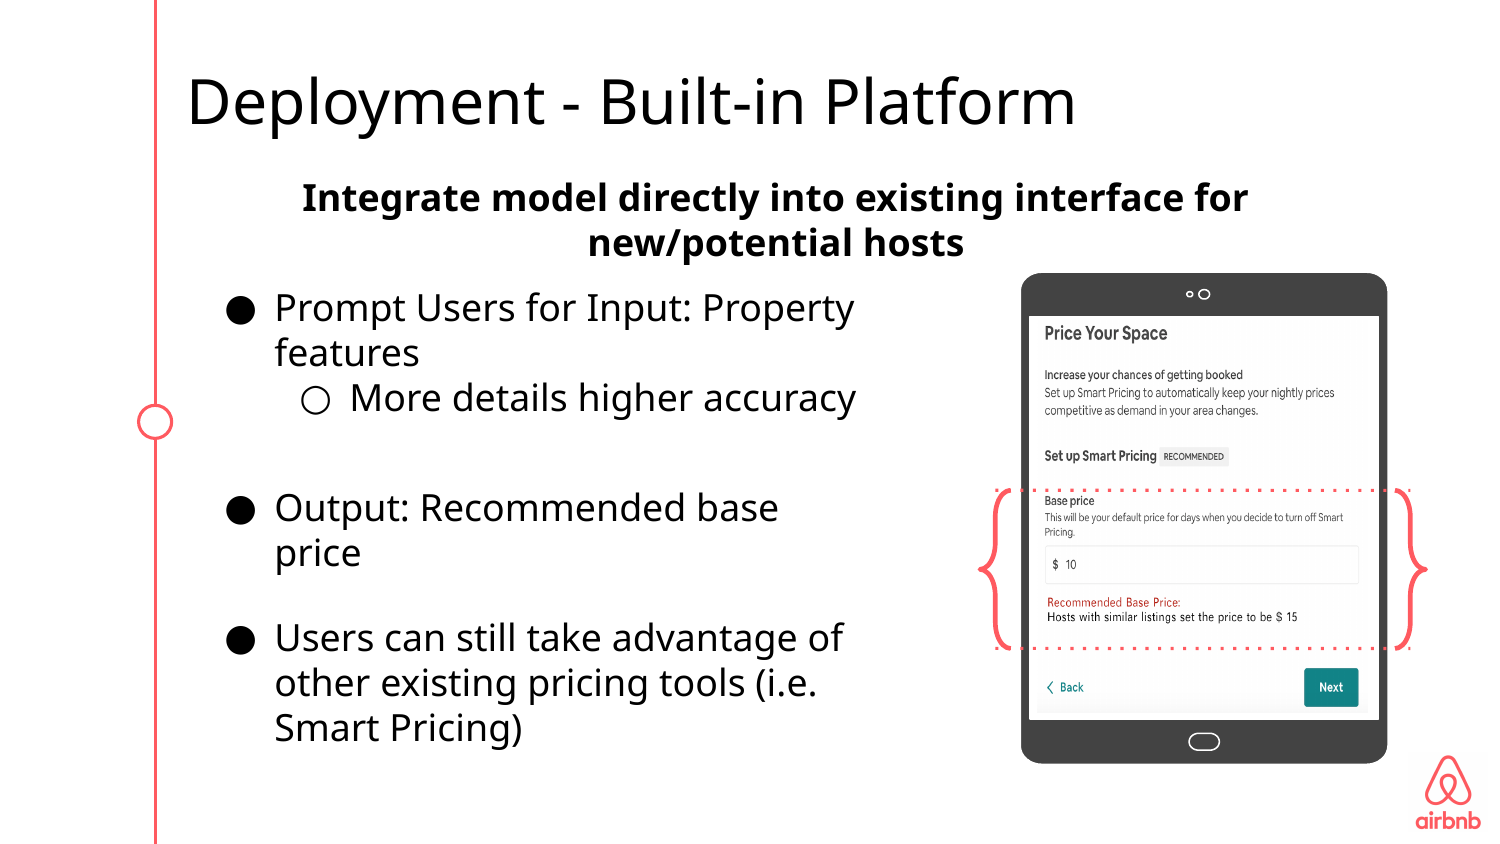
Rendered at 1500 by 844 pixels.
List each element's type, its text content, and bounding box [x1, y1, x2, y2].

picture [1037, 320, 1369, 490]
picture [1408, 752, 1488, 832]
text_box Deployment - Built-in Platform [171, 47, 1412, 150]
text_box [979, 490, 1426, 649]
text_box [1019, 658, 1389, 765]
picture [1037, 649, 1369, 713]
text_box Integrate model directly into existing interface for new/potential hosts [184, 158, 1368, 239]
text_box Prompt Users for Input: Property features More details higher accuracy Output: Recommended base price Users can still take advantage of other existing pricing tools (i.e. Smart Pricing) [184, 239, 873, 706]
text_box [1019, 271, 1389, 488]
